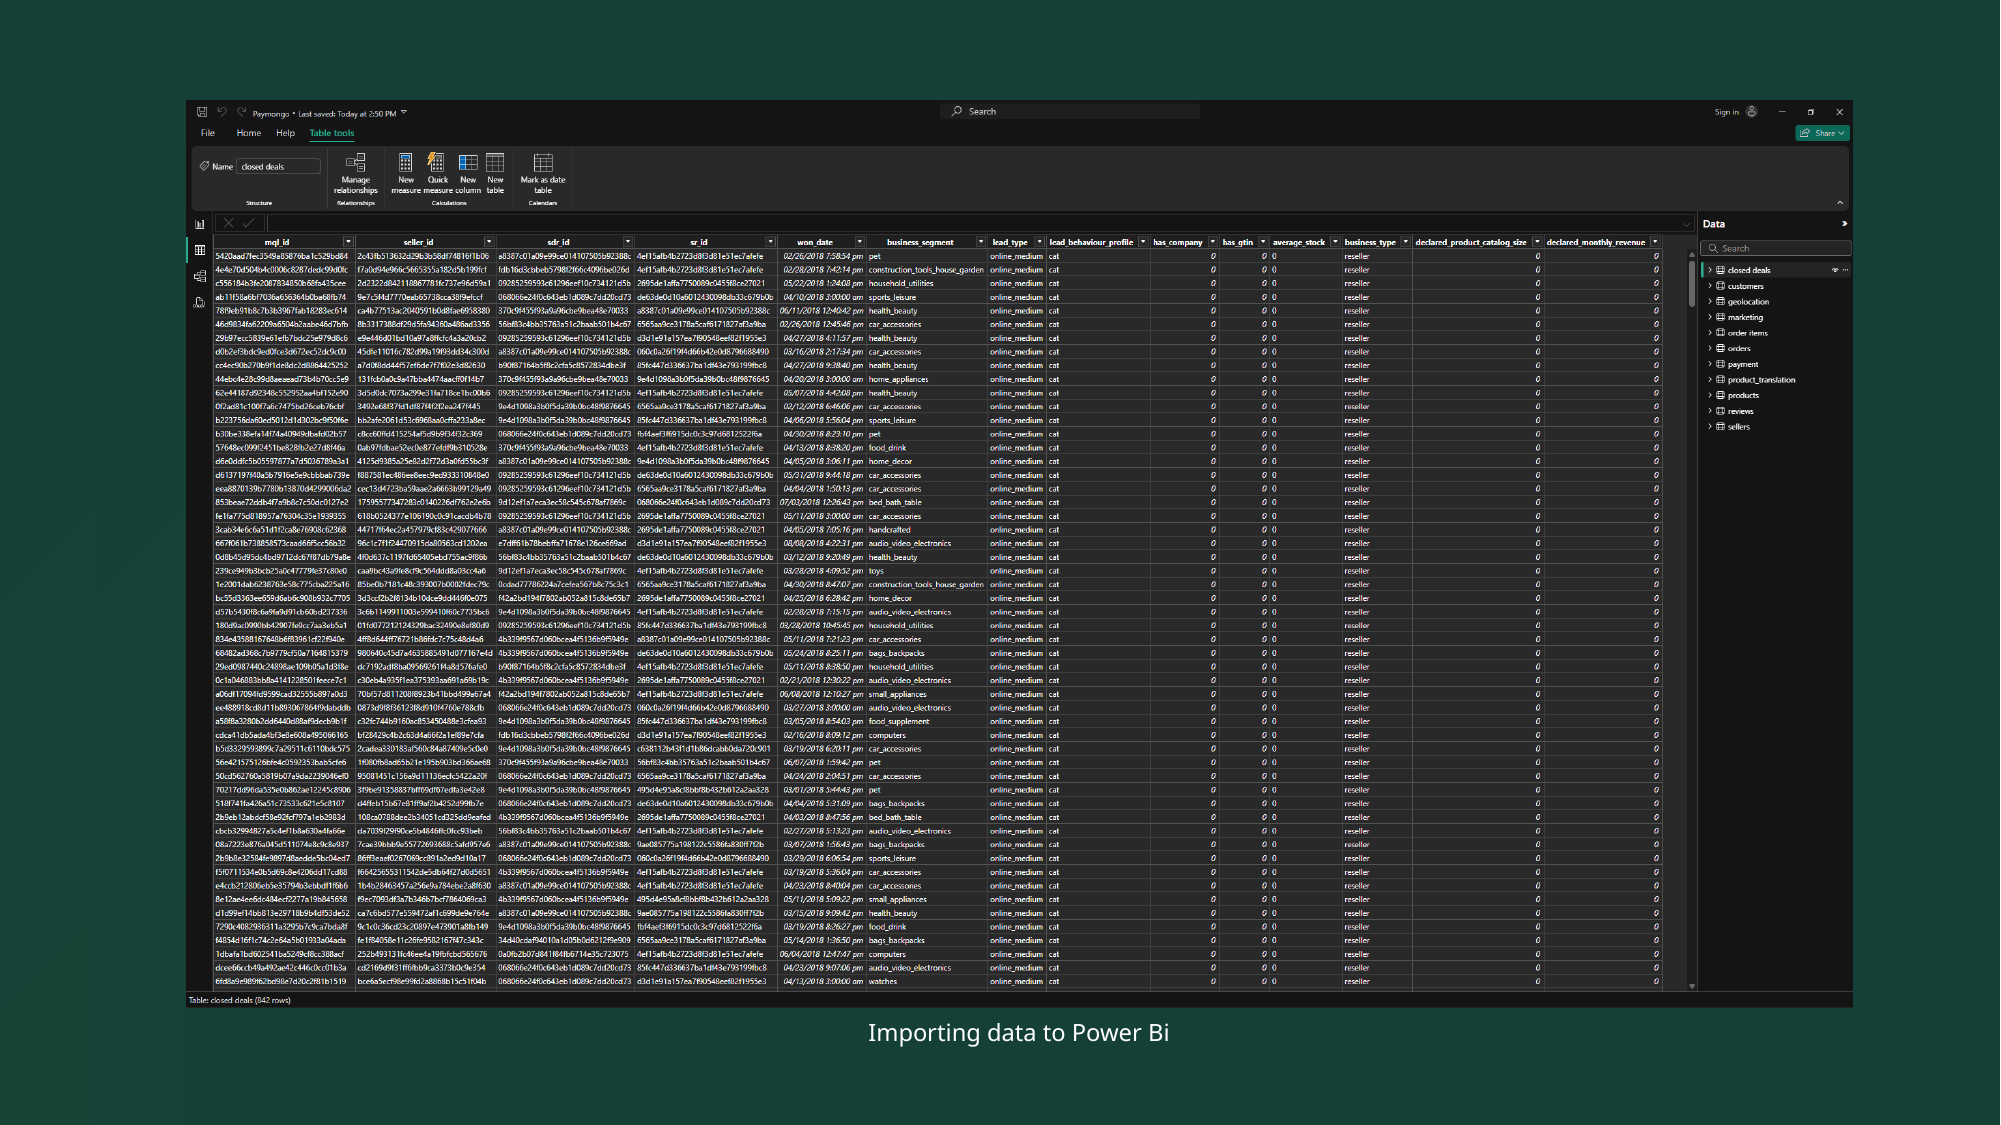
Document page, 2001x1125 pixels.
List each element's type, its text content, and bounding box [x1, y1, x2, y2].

picture [186, 100, 1853, 1008]
text_box Importing data to Power Bi [184, 1007, 1854, 1054]
